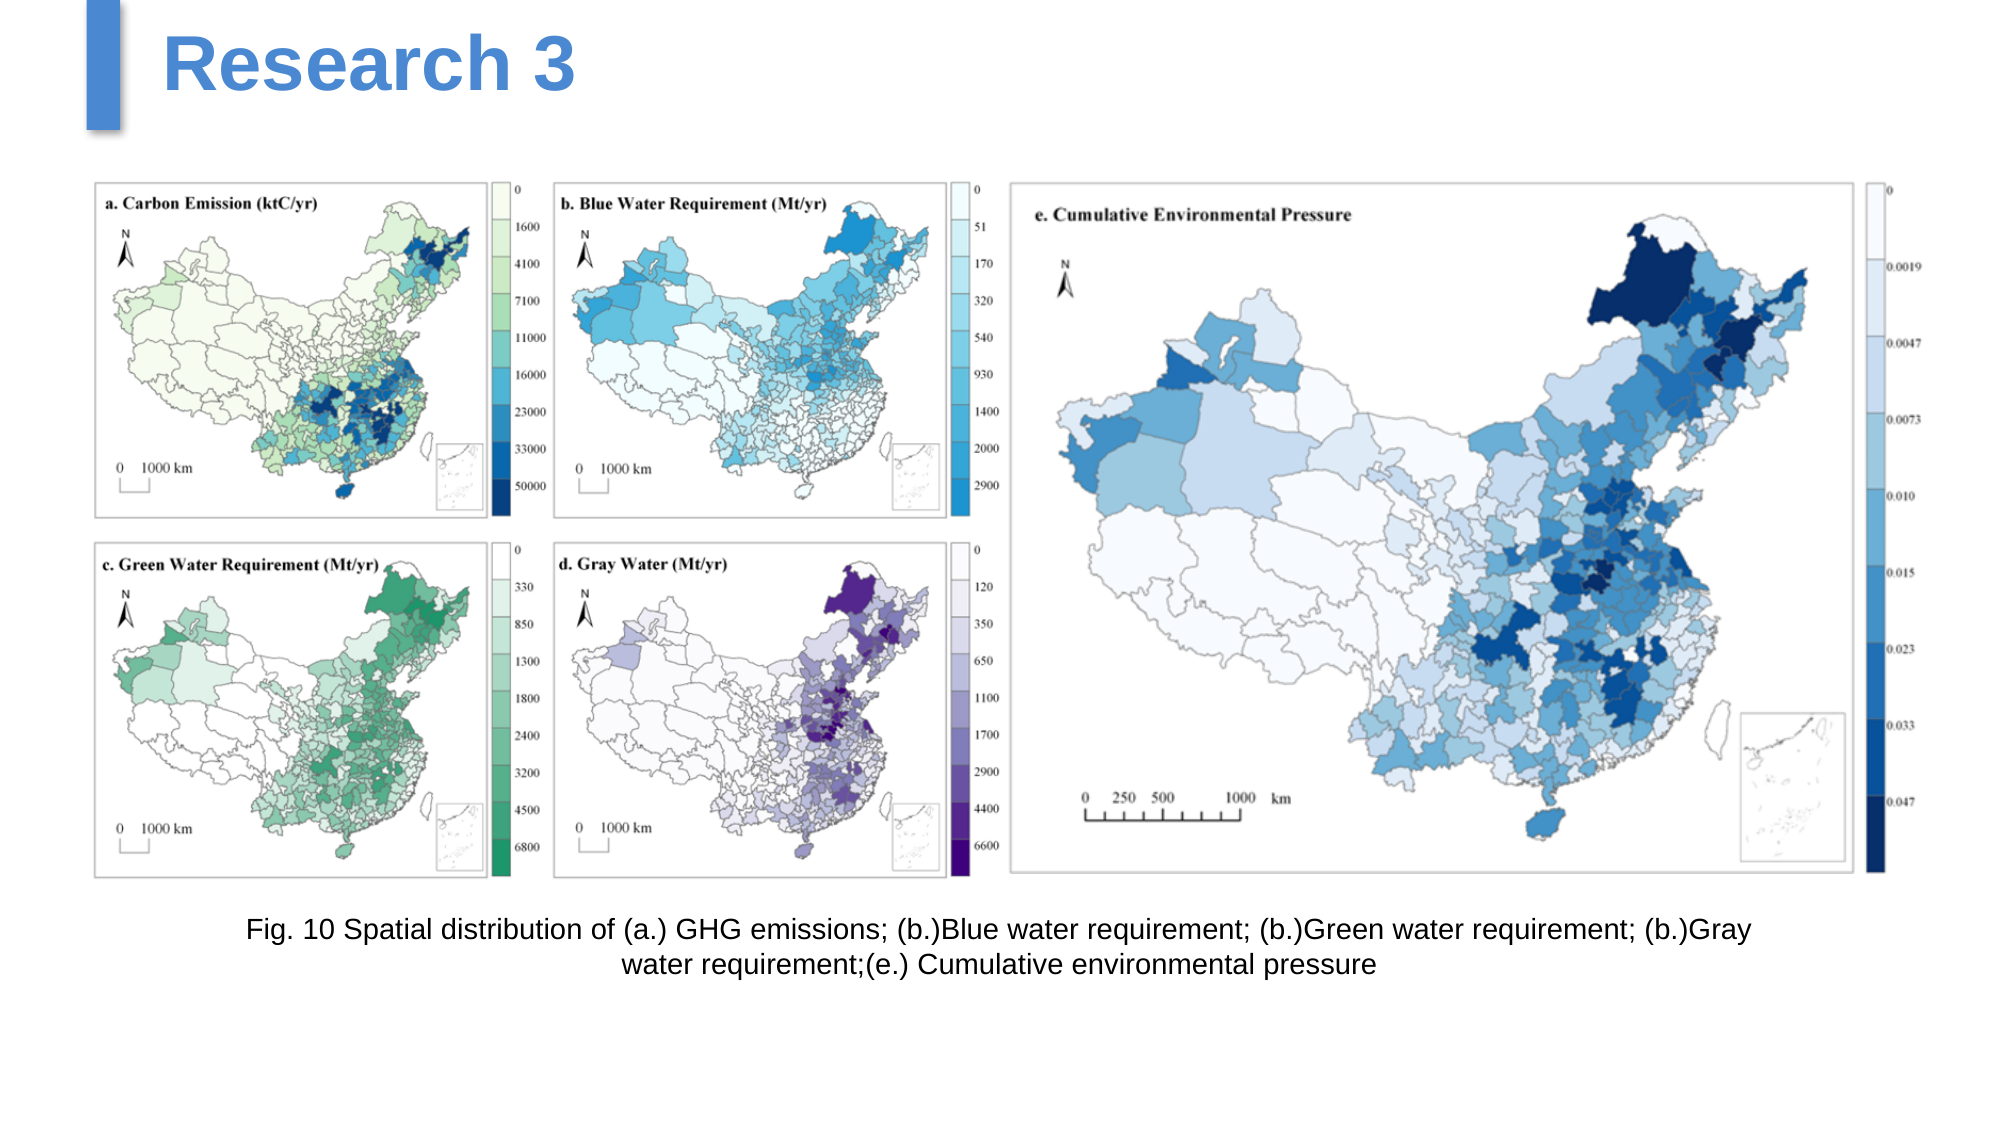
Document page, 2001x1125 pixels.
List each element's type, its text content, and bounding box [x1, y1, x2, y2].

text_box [86, 0, 816, 131]
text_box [90, 175, 1928, 888]
text_box Fig. 10 Spatial distribution of (a.) GHG emissions; (b.)Blue water requirement; (b.)Green water requirement; (b.)Gray water requirement;(e.) Cumulative environmental pressure [202, 902, 1798, 988]
